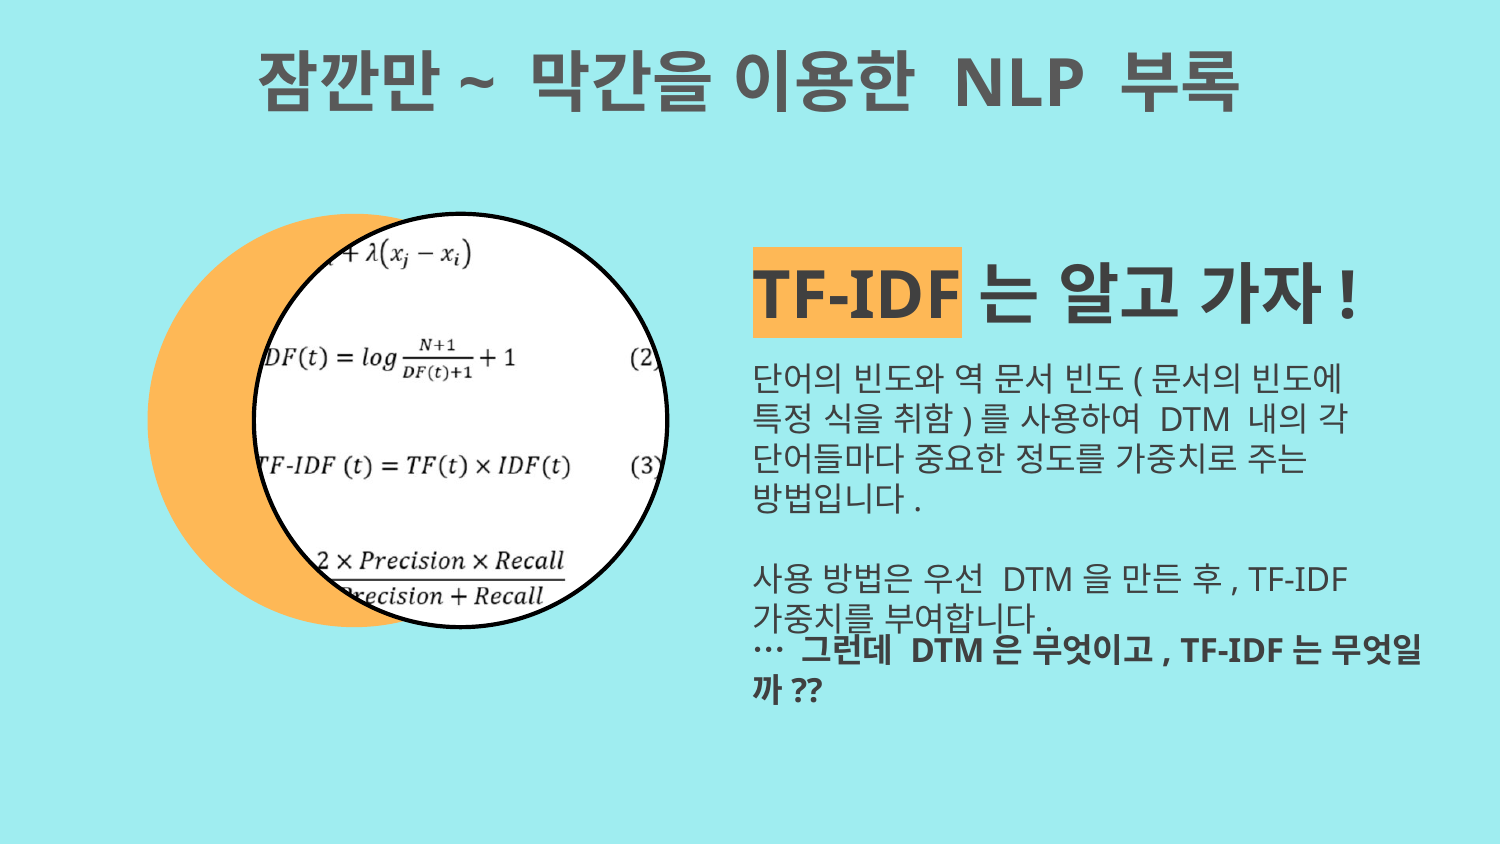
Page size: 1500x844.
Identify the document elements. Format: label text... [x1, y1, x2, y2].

text_box 잠깐만~ 막간을 이용한 NLP 부록 [0, 32, 1500, 160]
picture [253, 213, 668, 628]
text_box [737, 244, 1500, 679]
